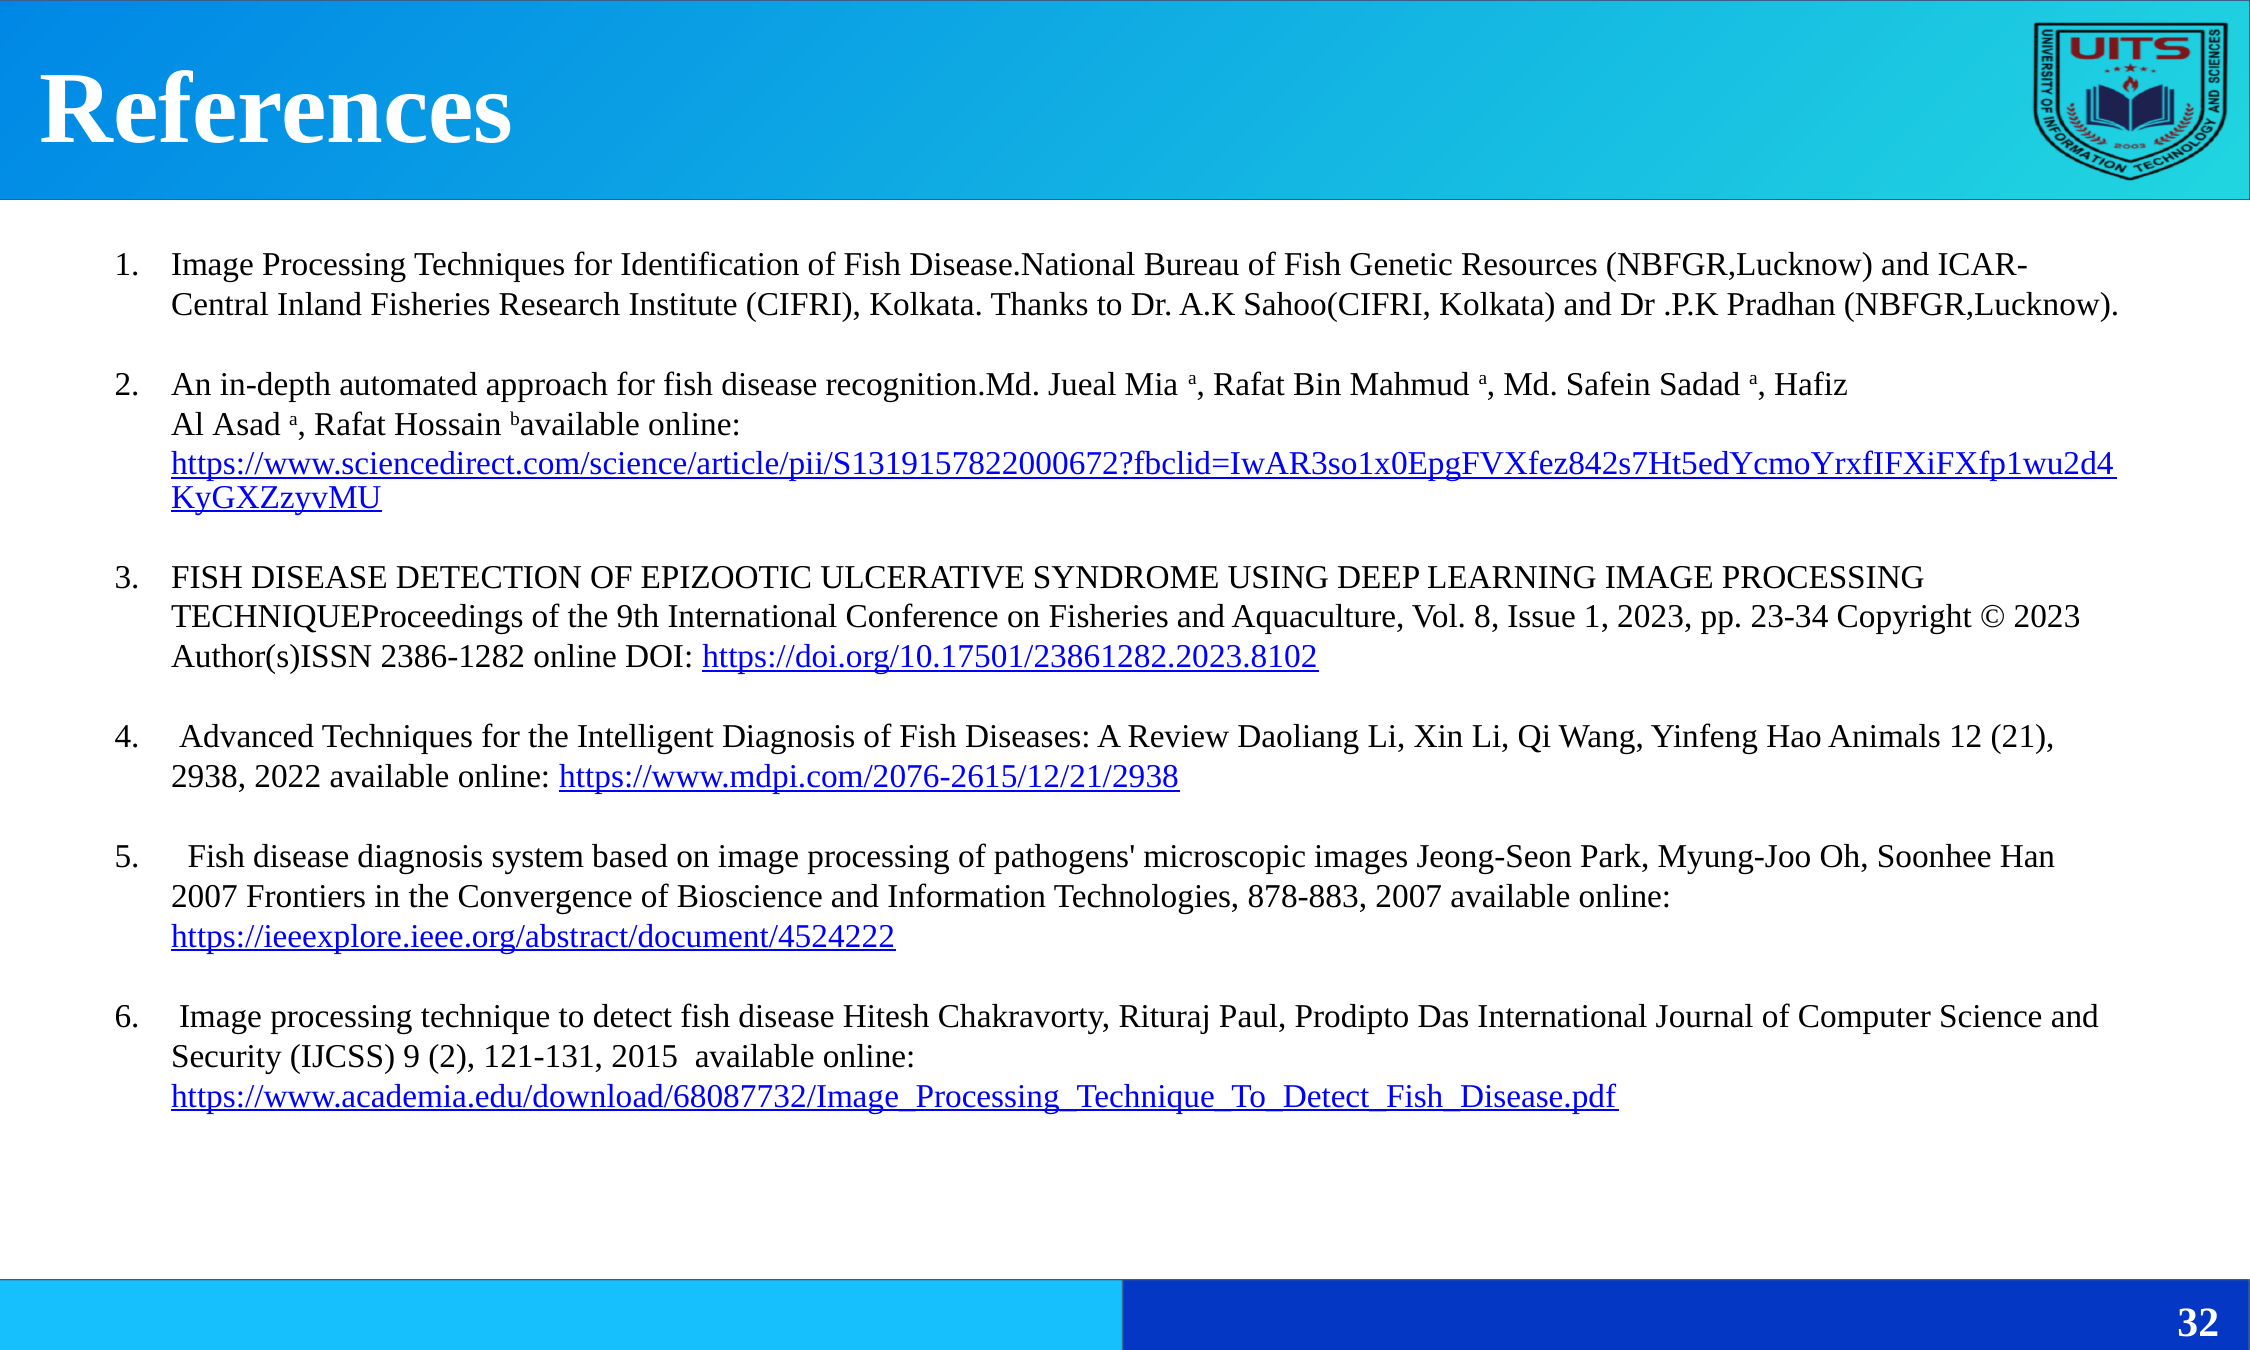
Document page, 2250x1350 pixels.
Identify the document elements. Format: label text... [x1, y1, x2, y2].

picture [0, 1278, 2250, 1350]
text_box [0, 0, 2250, 202]
text_box Image Processing Techniques for Identification of Fish Disease.National Bureau of Fish Genetic Resources (NBFGR,Lucknow) and ICAR-Central Inland Fisheries Research Institute (CIFRI), Kolkata. Thanks to Dr. A.K Sahoo(CIFRI, Kolkata) and Dr .P.K Pradhan (NBFGR,Lucknow). An in-depth automated approach for fish disease recognition.Md. Jueal Mia a, Rafat Bin Mahmud a, Md. Safein Sadad a, Hafiz Al Asad a, Rafat Hossain bavailable online: https://www.sciencedirect.com/science/article/pii/S1319157822000672?fbclid=IwAR3so1x0EpgFVXfez842s7Ht5edYcmoYrxfIFXiFXfp1wu2d4KyGXZzyvMU FISH DISEASE DETECTION OF EPIZOOTIC ULCERATIVE SYNDROME USING DEEP LEARNING IMAGE PROCESSING TECHNIQUEProceedings of the 9th International Conference on Fisheries and Aquaculture, Vol. 8, Issue 1, 2023, pp. 23-34 Copyright © 2023 Author(s)ISSN 2386-1282 online DOI: https://doi.org/10.17501/23861282.2023.8102 Advanced Techniques for the Intelligent Diagnosis of Fish Diseases: A Review Daoliang Li, Xin Li, Qi Wang, Yinfeng Hao Animals 12 (21), 2938, 2022 available online: https://www.mdpi.com/2076-2615/12/21/2938 Fish disease diagnosis system based on image processing of pathogens' microscopic images Jeong-Seon Park, Myung-Joo Oh, Soonhee Han 2007 Frontiers in the Convergence of Bioscience and Information Technologies, 878-883, 2007 available online: https://ieeexplore.ieee.org/abstract/document/4524222 Image processing technique to detect fish disease Hitesh Chakravorty, Rituraj Paul, Prodipto Das International Journal of Computer Science and Security (IJCSS) 9 (2), 121-131, 2015 available online: https://www.academia.edu/download/68087732/Image_Processing_Technique_To_Detect_Fish_Disease.pdf [99, 234, 2138, 1128]
picture [1999, 14, 2250, 188]
text_box References [18, 29, 1051, 173]
